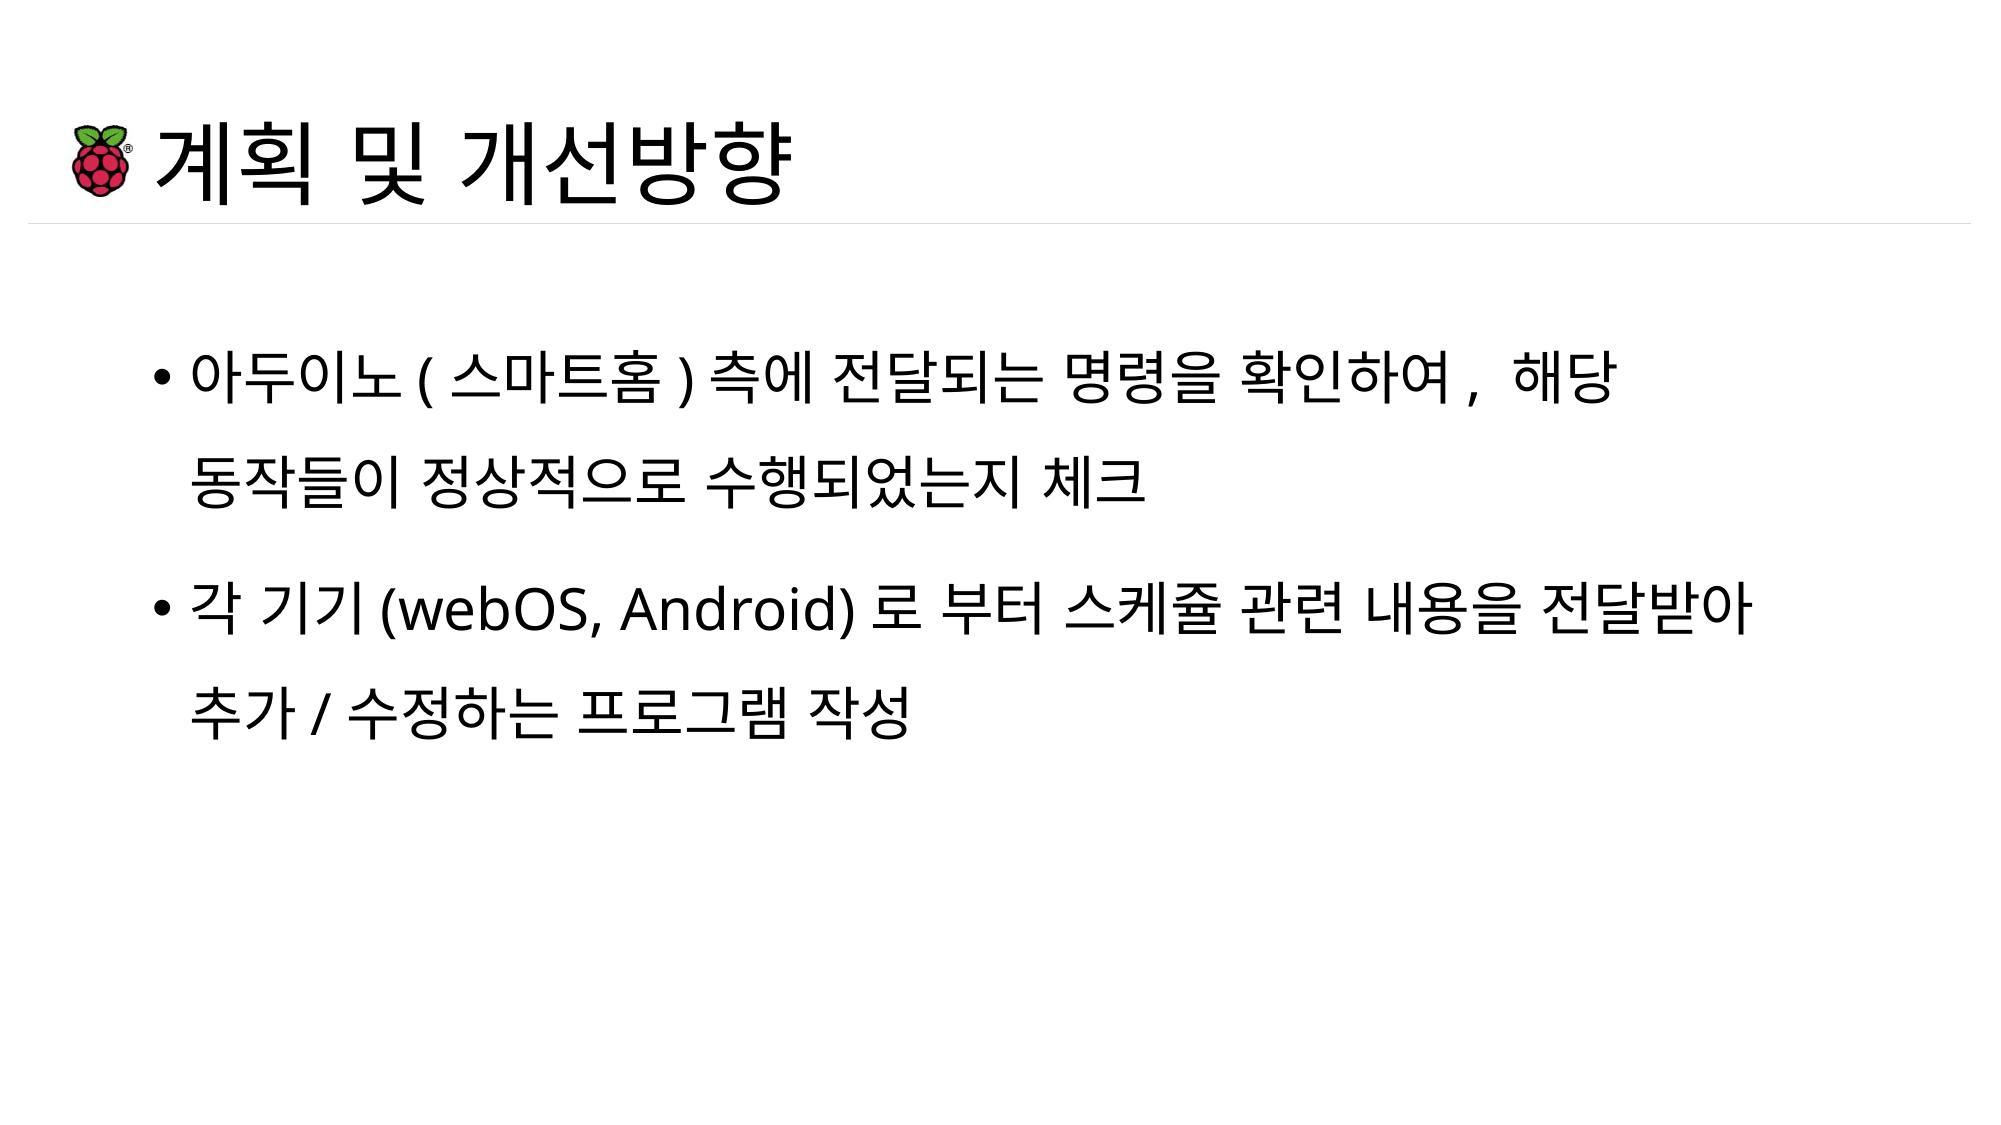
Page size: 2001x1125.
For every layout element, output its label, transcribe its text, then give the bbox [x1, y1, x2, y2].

picture [65, 125, 141, 197]
title 계획 및 개선방향 [137, 59, 1863, 278]
list 아두이노(스마트홈)측에 전달되는 명령을 확인하여, 해당 동작들이 정상적으로 수행되었는지 체크 각 기기(webOS, Android)로 부터 스케쥴 관련 내용을 전달받아 추가/수정하는 프로그램 작성 [137, 299, 1863, 1082]
